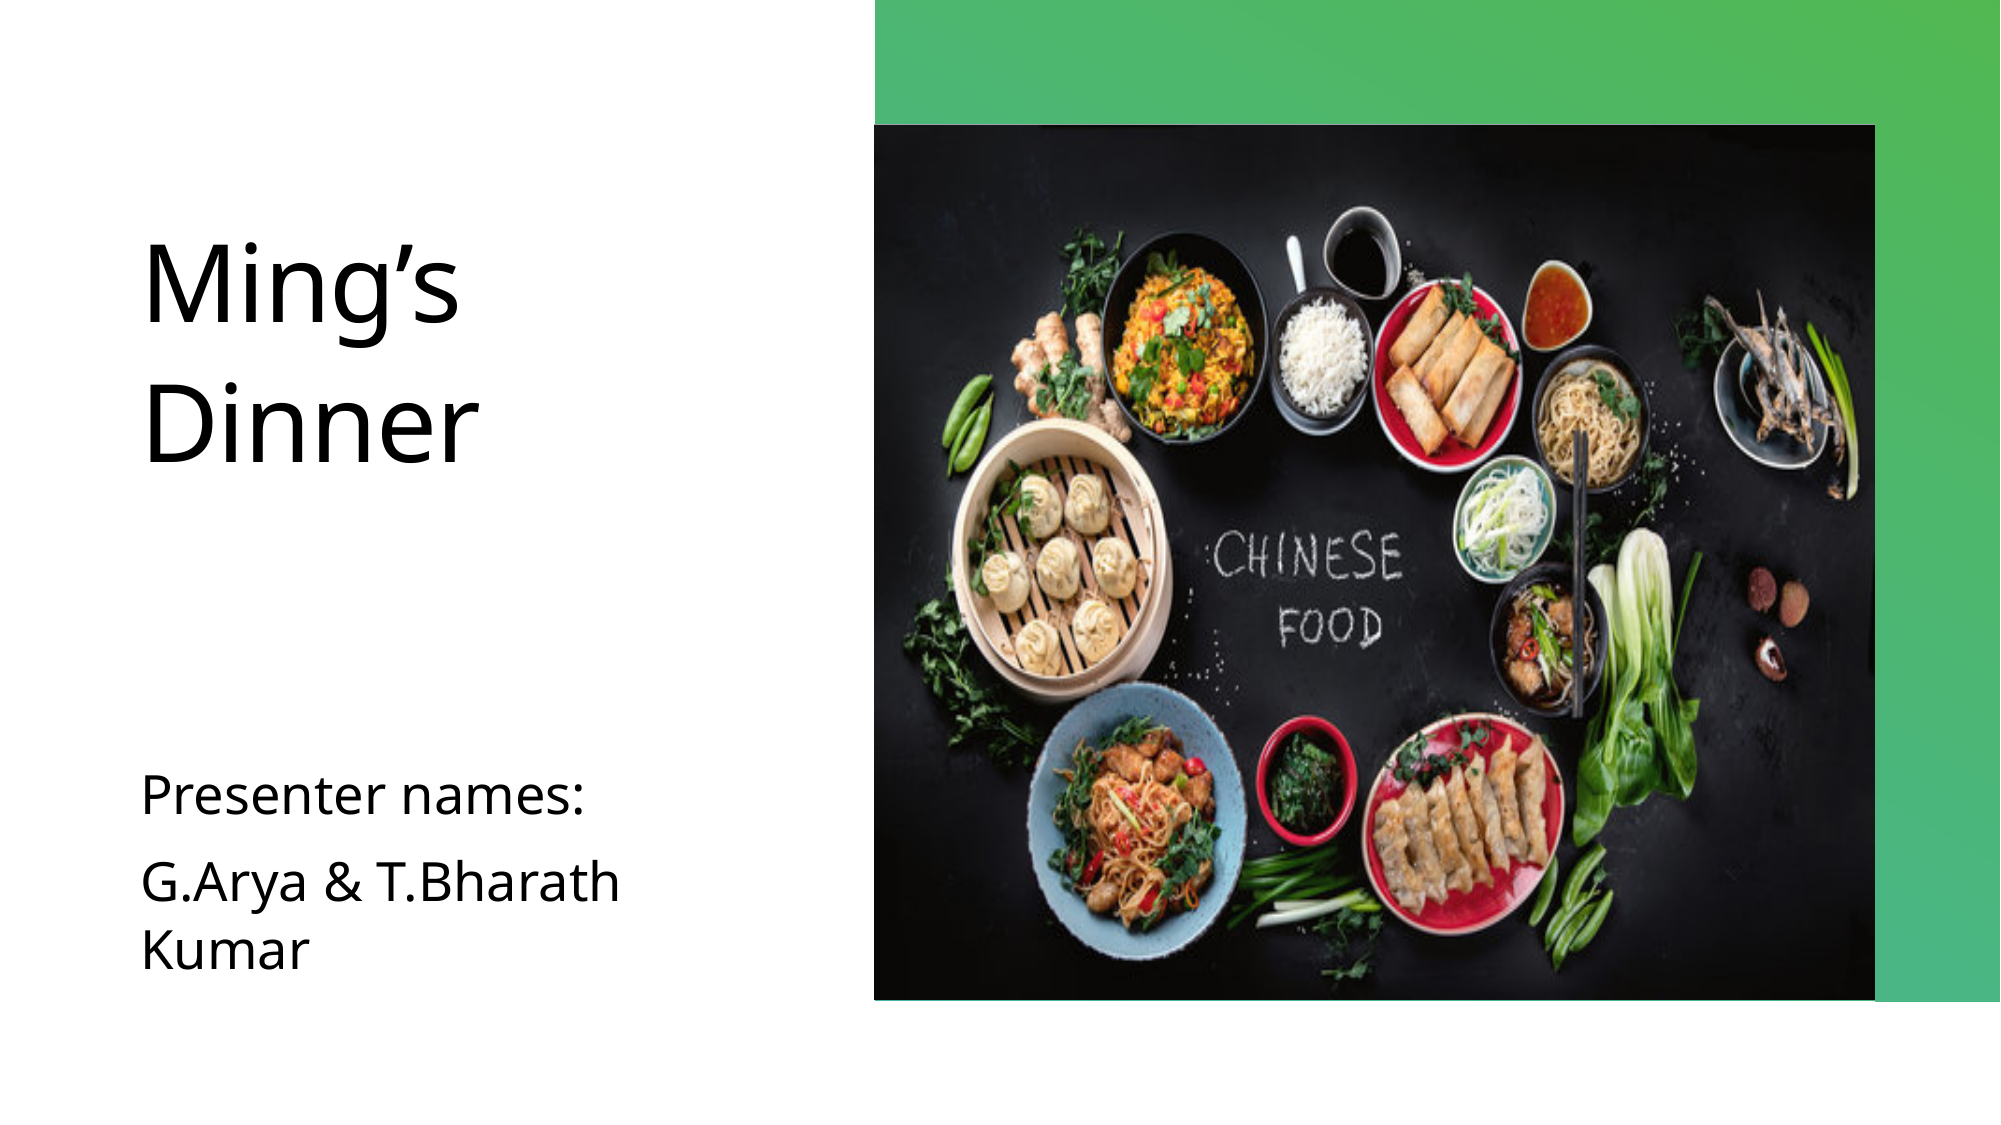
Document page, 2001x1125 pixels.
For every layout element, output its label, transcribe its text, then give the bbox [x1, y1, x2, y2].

subtitle Presenter names: G.Arya & T.Bharath Kumar [125, 749, 802, 1000]
title Ming’s Dinner [125, 137, 838, 563]
picture [874, 123, 1875, 1000]
